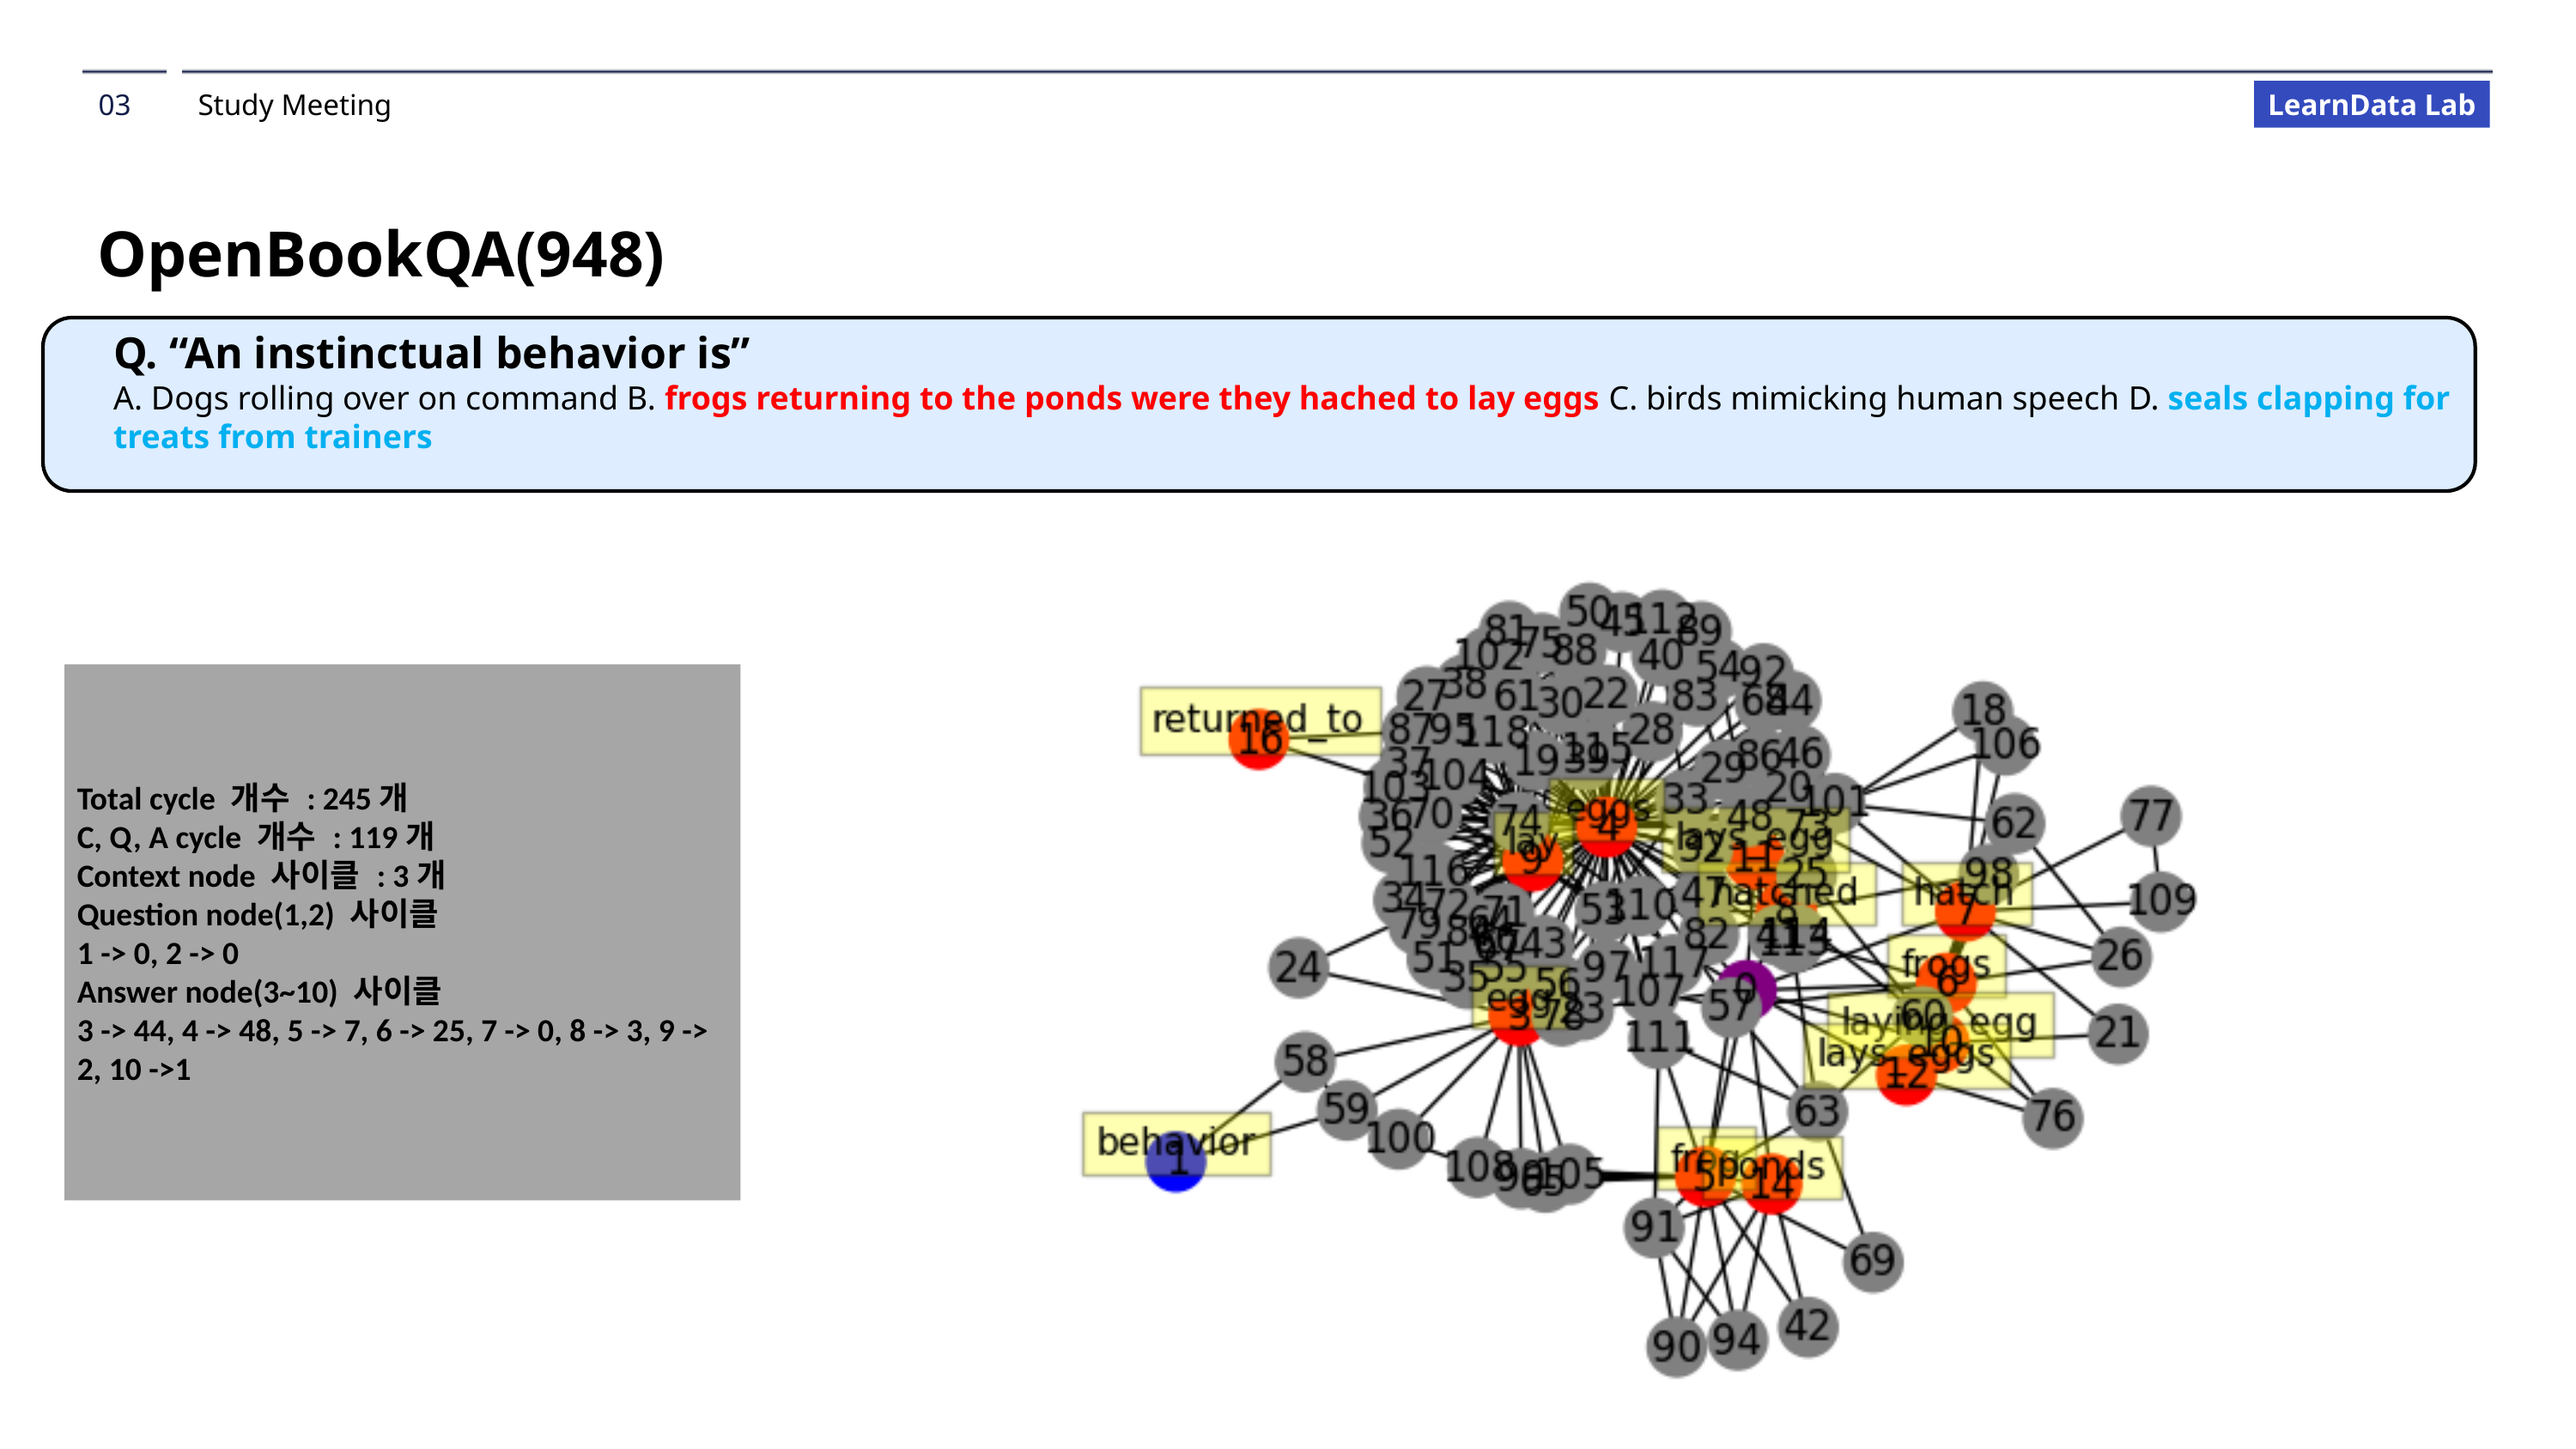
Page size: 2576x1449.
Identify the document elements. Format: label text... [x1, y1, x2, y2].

text_box 03 [85, 82, 161, 128]
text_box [185, 80, 2490, 142]
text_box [82, 67, 167, 76]
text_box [182, 67, 2493, 76]
text_box OpenBookQA(948) [84, 207, 952, 296]
picture [1049, 514, 2287, 1449]
text_box [40, 315, 2477, 494]
text_box Q. “An instinctual behavior is” A. Dogs rolling over on command B. frogs returning to the ponds were they hached to lay eggs C. birds mimicking human speech D. seals clapping for treats from trainers [100, 319, 2493, 462]
text_box Total cycle 개수 : 245개 C, Q, A cycle 개수 : 119개 Context node 사이클 : 3개 Question node(1,2) 사이클 1 -> 0, 2 -> 0 Answer node(3~10) 사이클 3 -> 44, 4 -> 48, 5 -> 7, 6 -> 25, 7 -> 0, 8 -> 3, 9 -> 2, 10 ->1 [63, 663, 743, 1203]
